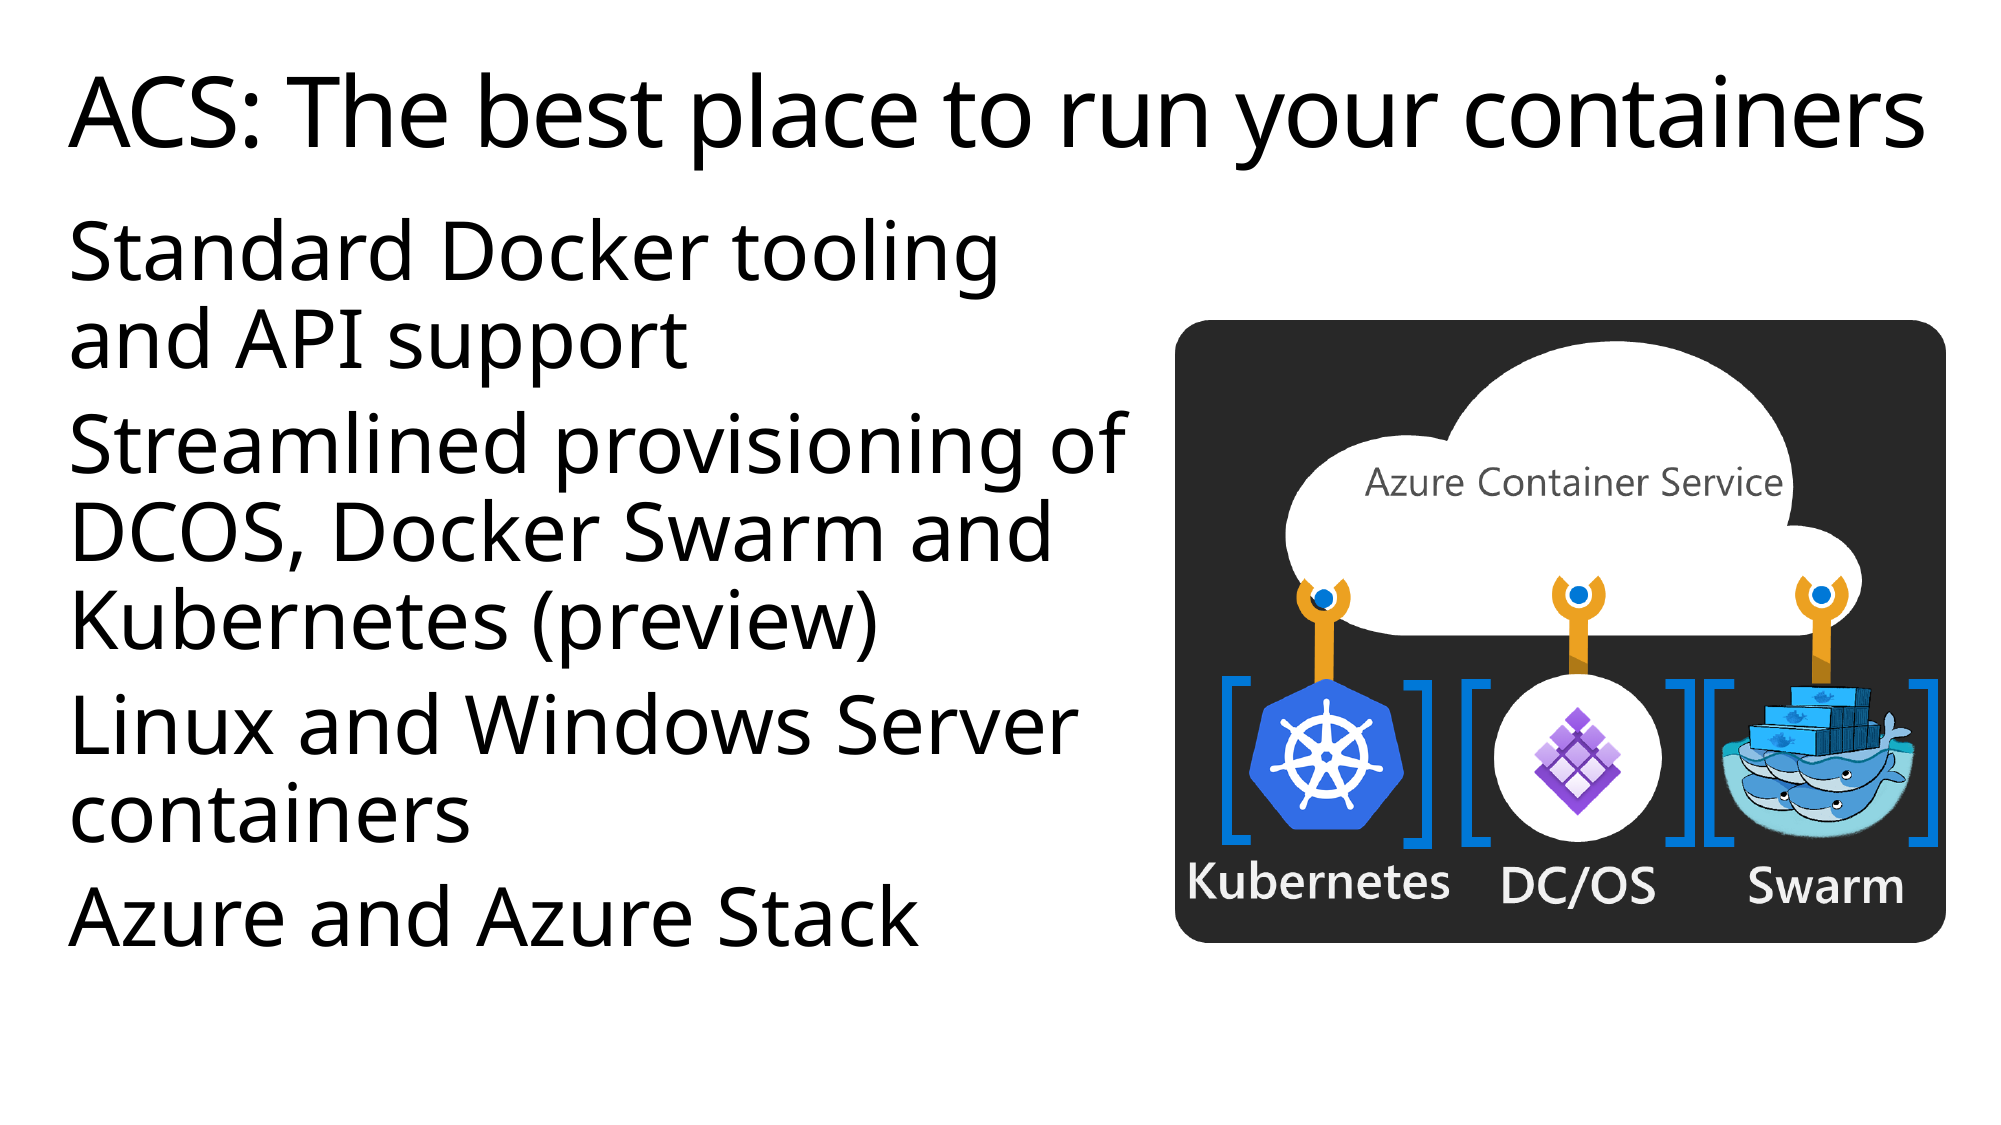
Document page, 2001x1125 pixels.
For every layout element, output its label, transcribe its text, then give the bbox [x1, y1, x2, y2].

list Standard Docker tooling and API support Streamlined provisioning of DCOS, Docker Swarm and Kubernetes (preview) Linux and Windows Server containers Azure and Azure Stack [44, 195, 1155, 1107]
picture [1153, 320, 1957, 946]
title ACS: The best place to run your containers [44, 47, 1957, 196]
